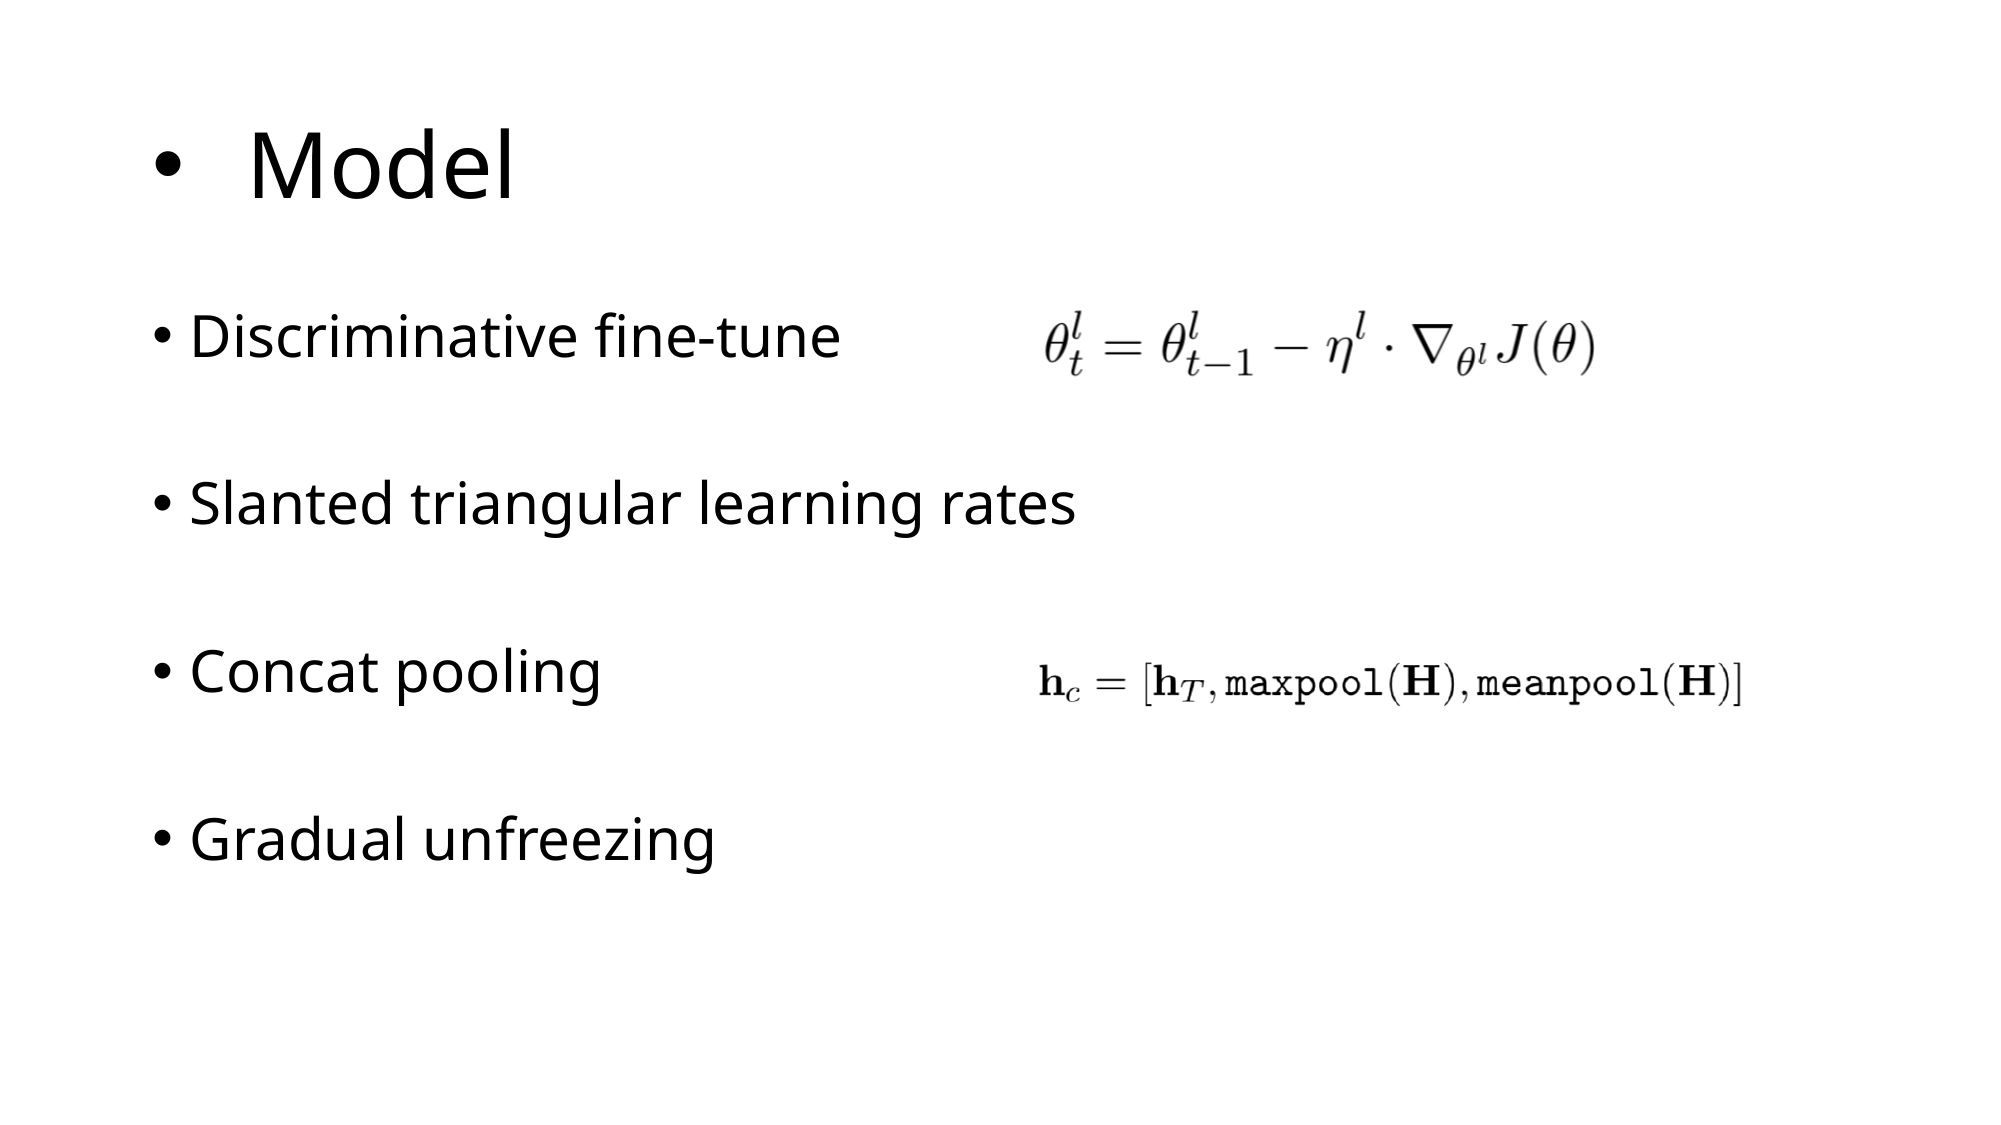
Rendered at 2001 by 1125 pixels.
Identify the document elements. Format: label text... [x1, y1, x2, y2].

picture [1022, 639, 1775, 745]
title Model [137, 59, 1863, 278]
picture [1022, 280, 1619, 410]
list Discriminative fine-tune Slanted triangular learning rates Concat pooling Gradual unfreezing [137, 299, 1863, 1014]
